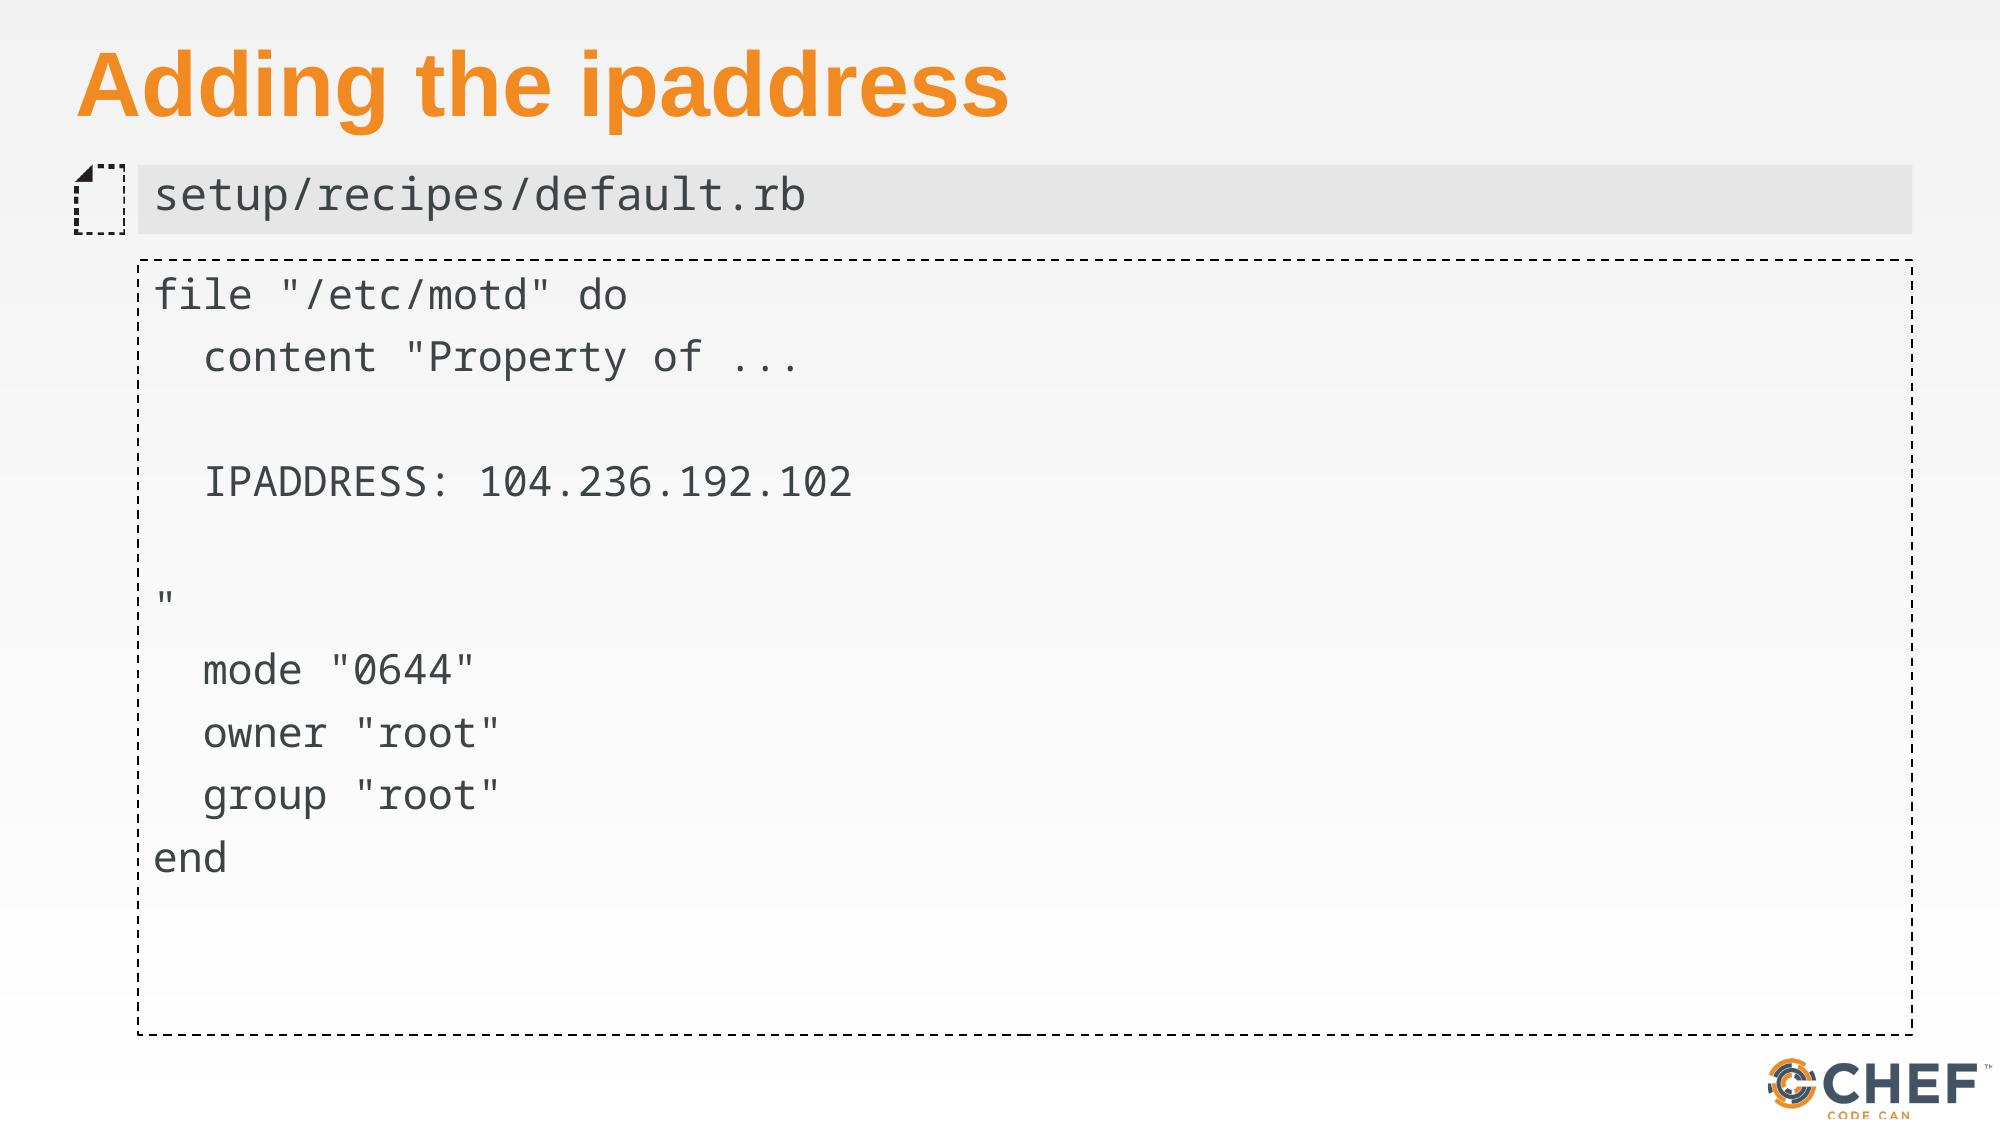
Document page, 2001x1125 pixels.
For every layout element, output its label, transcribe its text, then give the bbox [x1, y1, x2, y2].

list file "/etc/motd" do content "Property of ... IPADDRESS: 104.236.192.102 " mode "0644" owner "root" group "root" end [137, 259, 1913, 1036]
title Adding the ipaddress [75, 37, 1913, 140]
list setup/recipes/default.rb [137, 164, 1913, 235]
